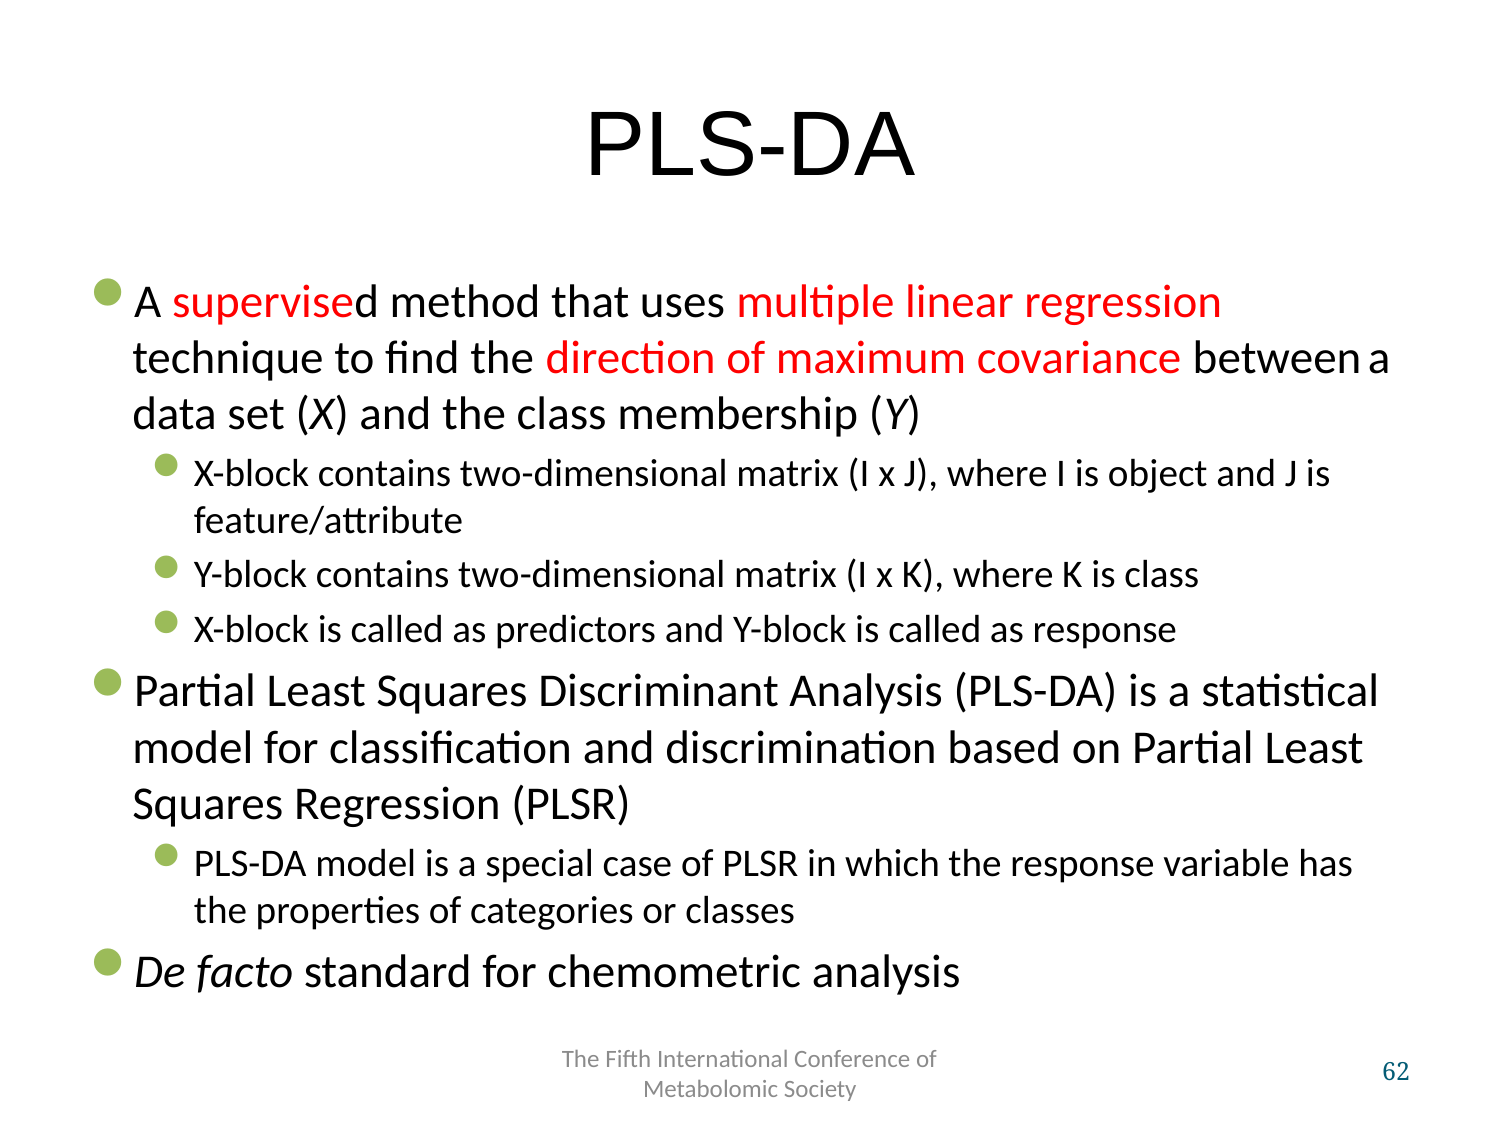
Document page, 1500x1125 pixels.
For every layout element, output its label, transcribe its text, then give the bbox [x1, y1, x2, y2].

slide_number 62 [1074, 1042, 1425, 1103]
title PLS-DA [75, 45, 1425, 233]
footer The Fifth International Conference of Metabolomic Society [512, 1042, 988, 1103]
list A supervised method that uses multiple linear regression technique to find the direction of maximum covariance between a data set (X) and the class membership (Y) X-block contains two-dimensional matrix (I x J), where I is object and J is feature/attribute Y-block contains two-dimensional matrix (I x K), where K is class X-block is called as predictors and Y-block is called as response Partial Least Squares Discriminant Analysis (PLS-DA) is a statistical model for classification and discrimination based on Partial Least Squares Regression (PLSR) PLS-DA model is a special case of PLSR in which the response variable has the properties of categories or classes De facto standard for chemometric analysis [75, 262, 1425, 1005]
